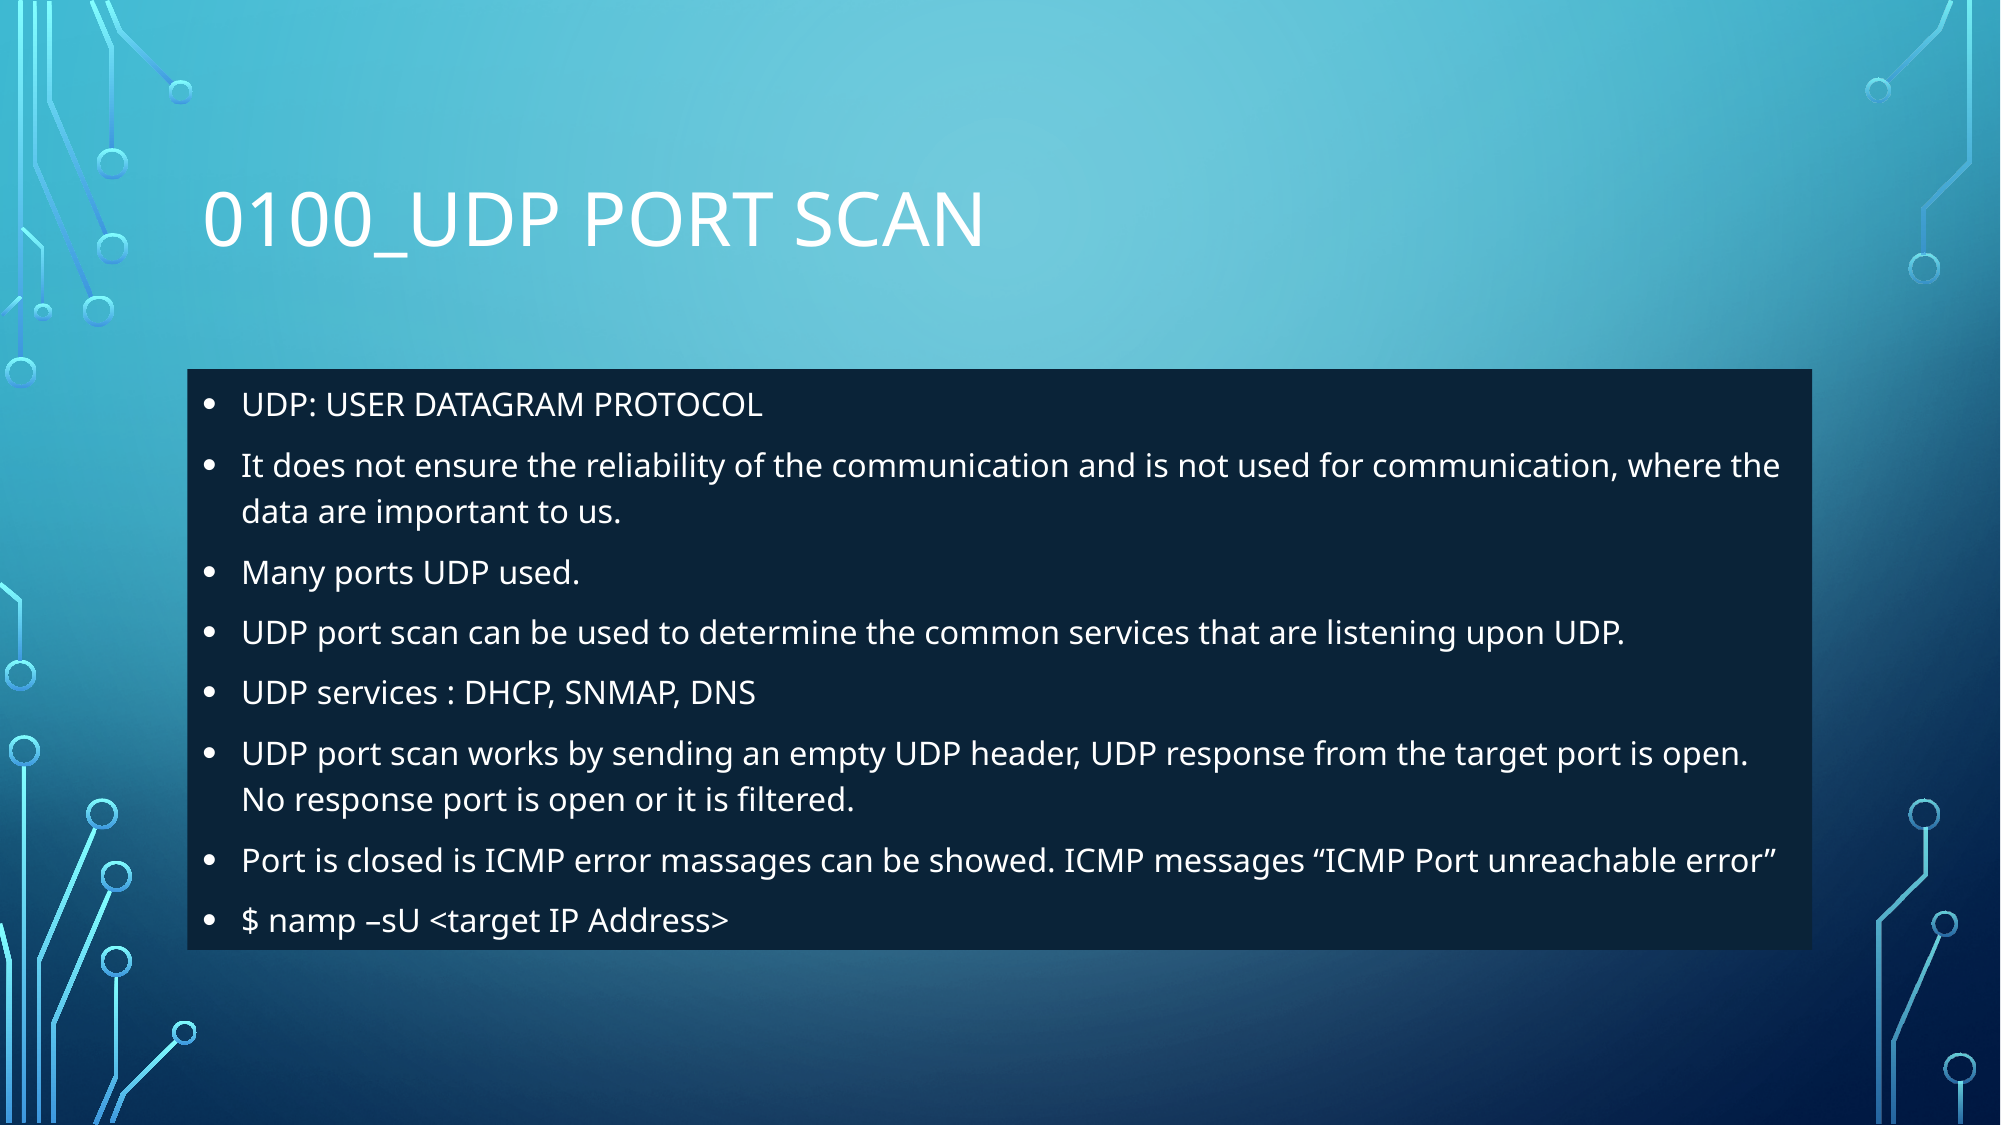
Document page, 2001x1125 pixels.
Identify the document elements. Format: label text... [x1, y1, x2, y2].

list UDP: USER DATAGRAM PROTOCOL It does not ensure the reliability of the communication and is not used for communication, where the data are important to us. Many ports UDP used. UDP port scan can be used to determine the common services that are listening upon UDP. UDP services : DHCP, SNMAP, DNS UDP port scan works by sending an empty UDP header, UDP response from the target port is open. No response port is open or it is filtered. Port is closed is ICMP error massages can be showed. ICMP messages “ICMP Port unreachable error” $ namp –sU <target IP Address> [187, 369, 1813, 950]
title 0100_UDP port scan [187, 101, 1813, 344]
